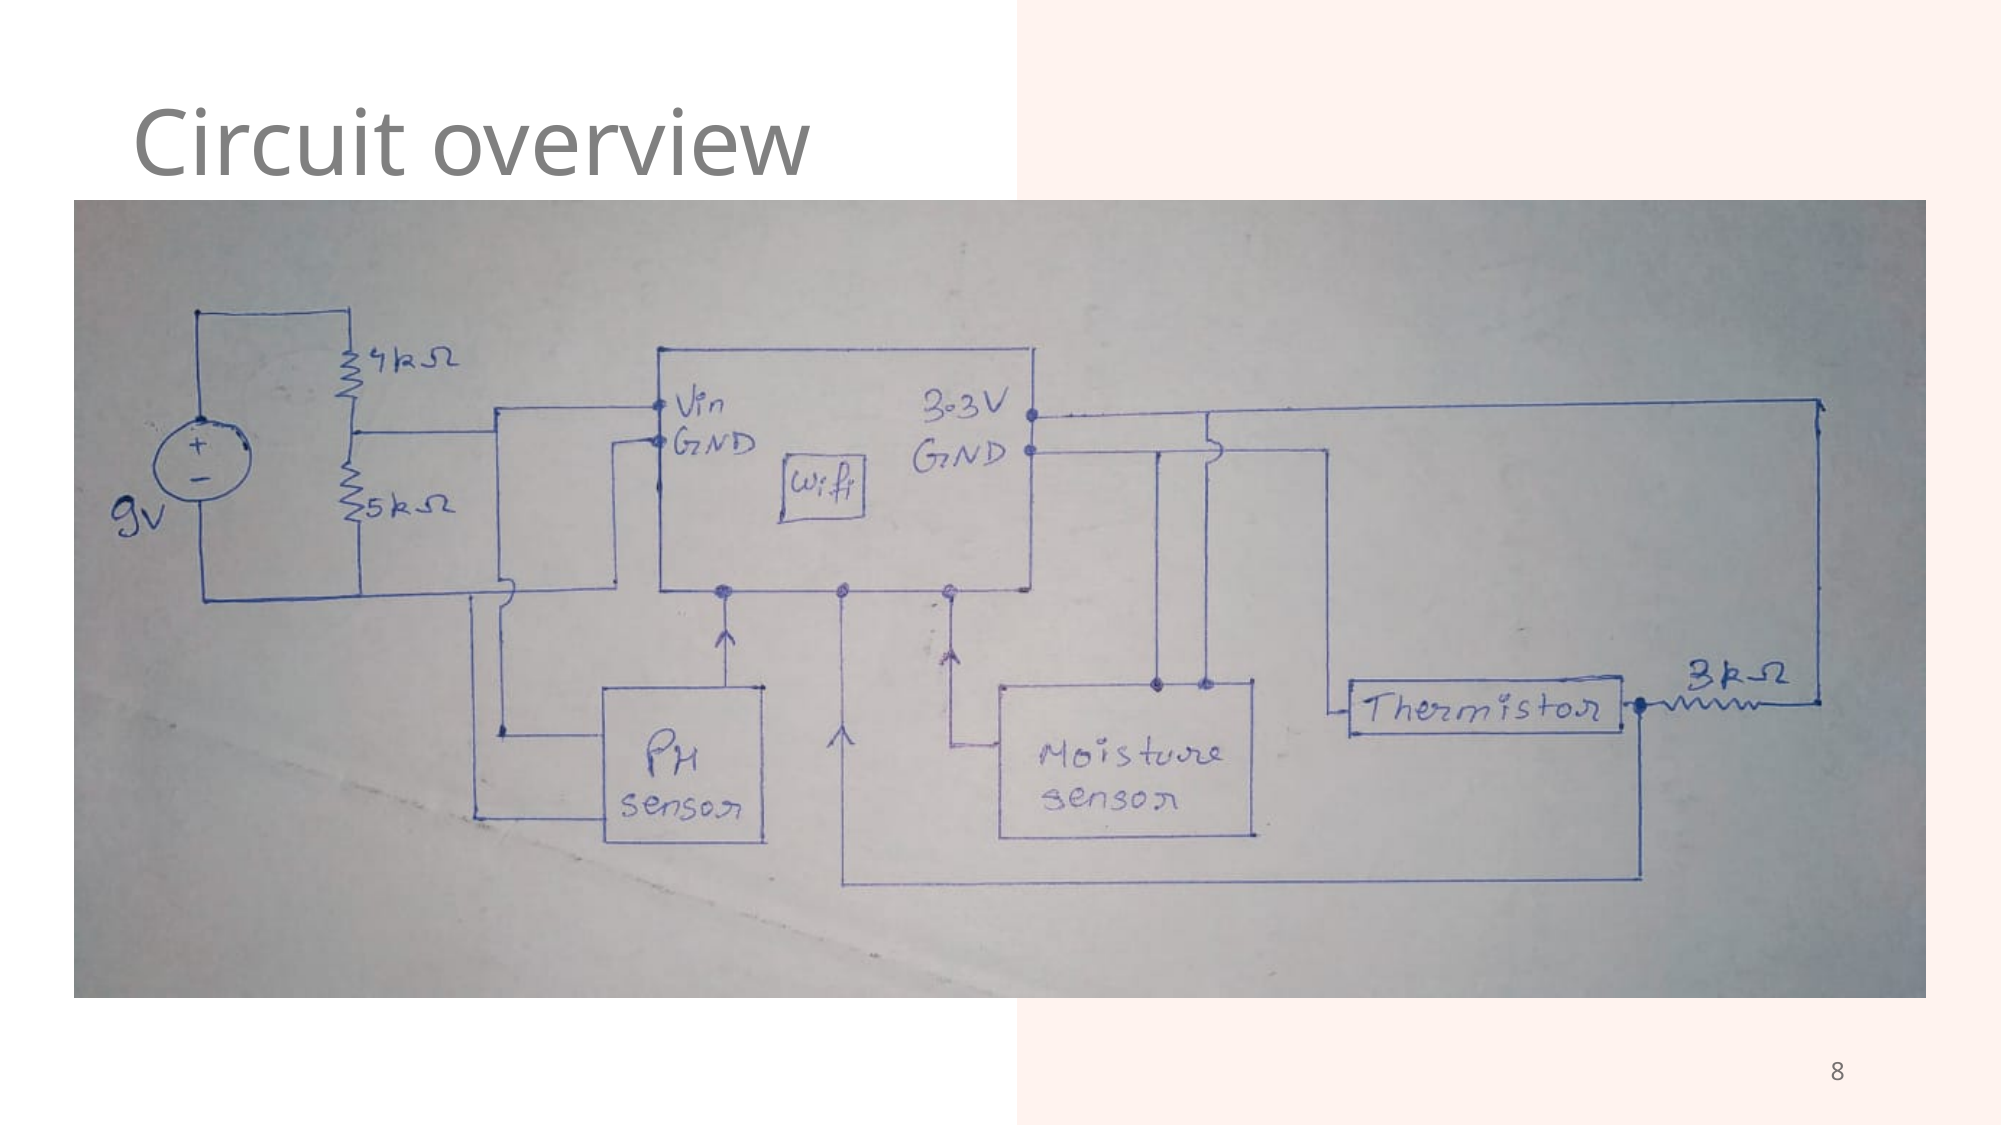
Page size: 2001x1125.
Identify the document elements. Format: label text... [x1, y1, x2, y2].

title Circuit overview [116, 59, 1000, 200]
slide_number 8 [1709, 1042, 1860, 1103]
picture [74, 200, 1926, 998]
